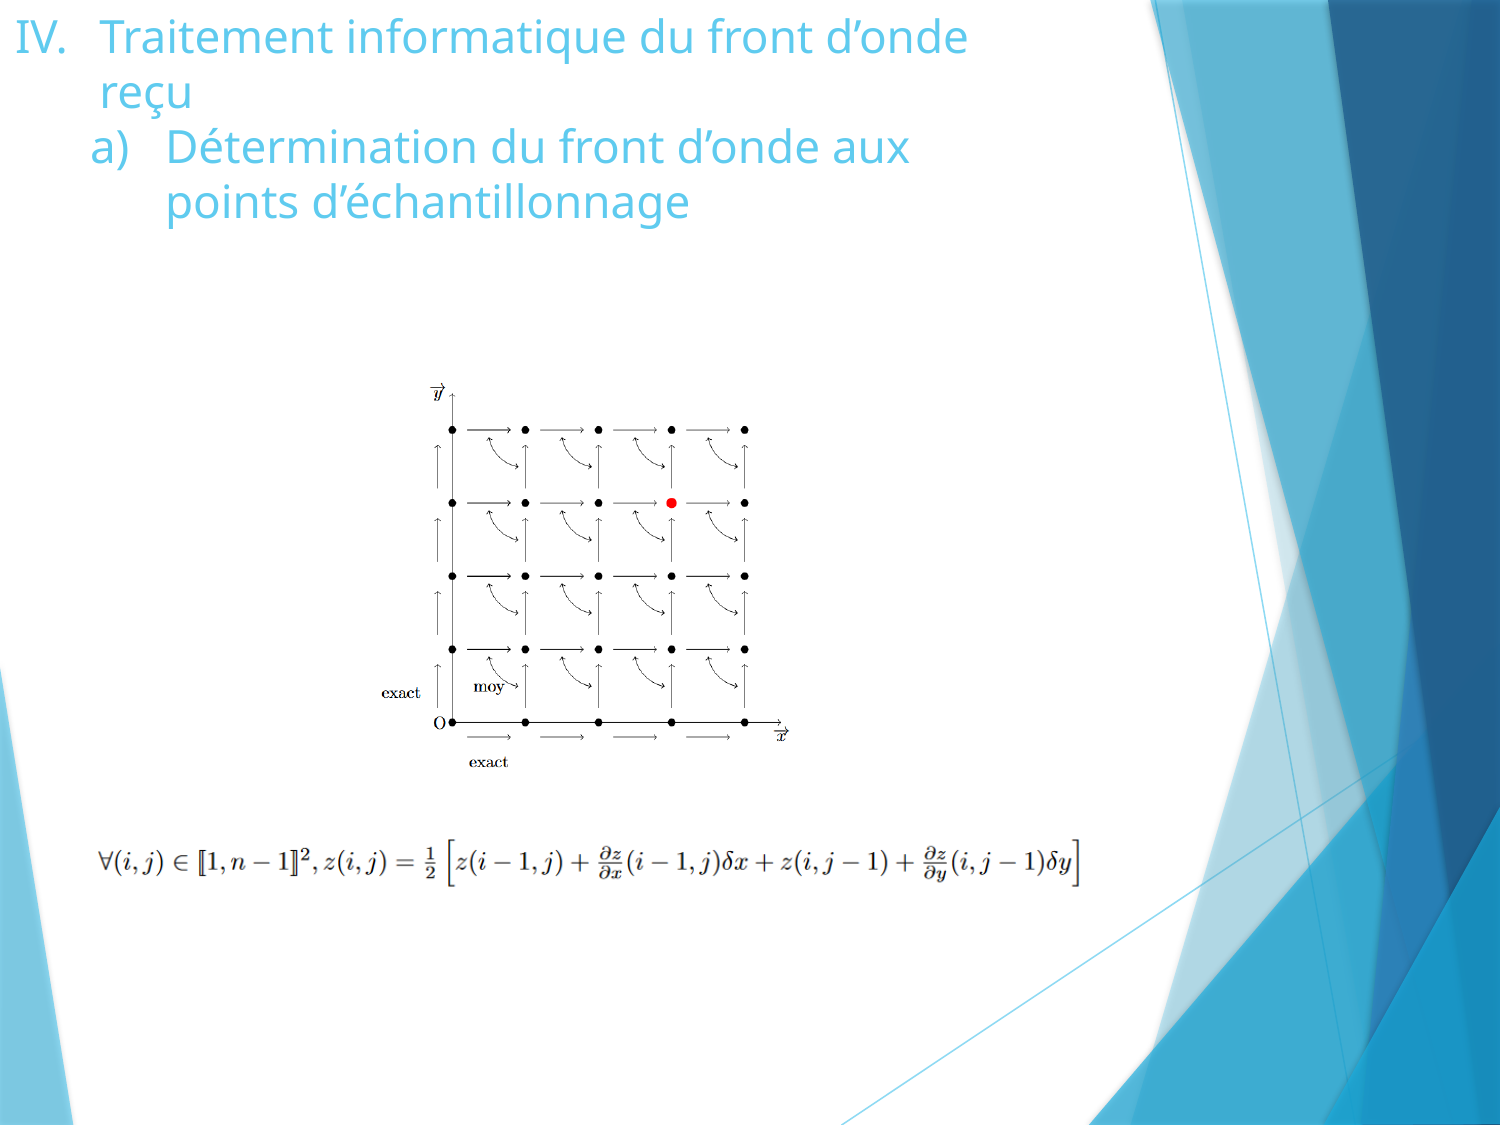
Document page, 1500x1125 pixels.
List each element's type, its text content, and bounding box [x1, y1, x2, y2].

text_box Traitement informatique du front d’onde reçu Détermination du front d’onde aux points d’échantillonnage [0, 0, 1009, 229]
picture [378, 380, 798, 773]
picture [85, 826, 1092, 897]
